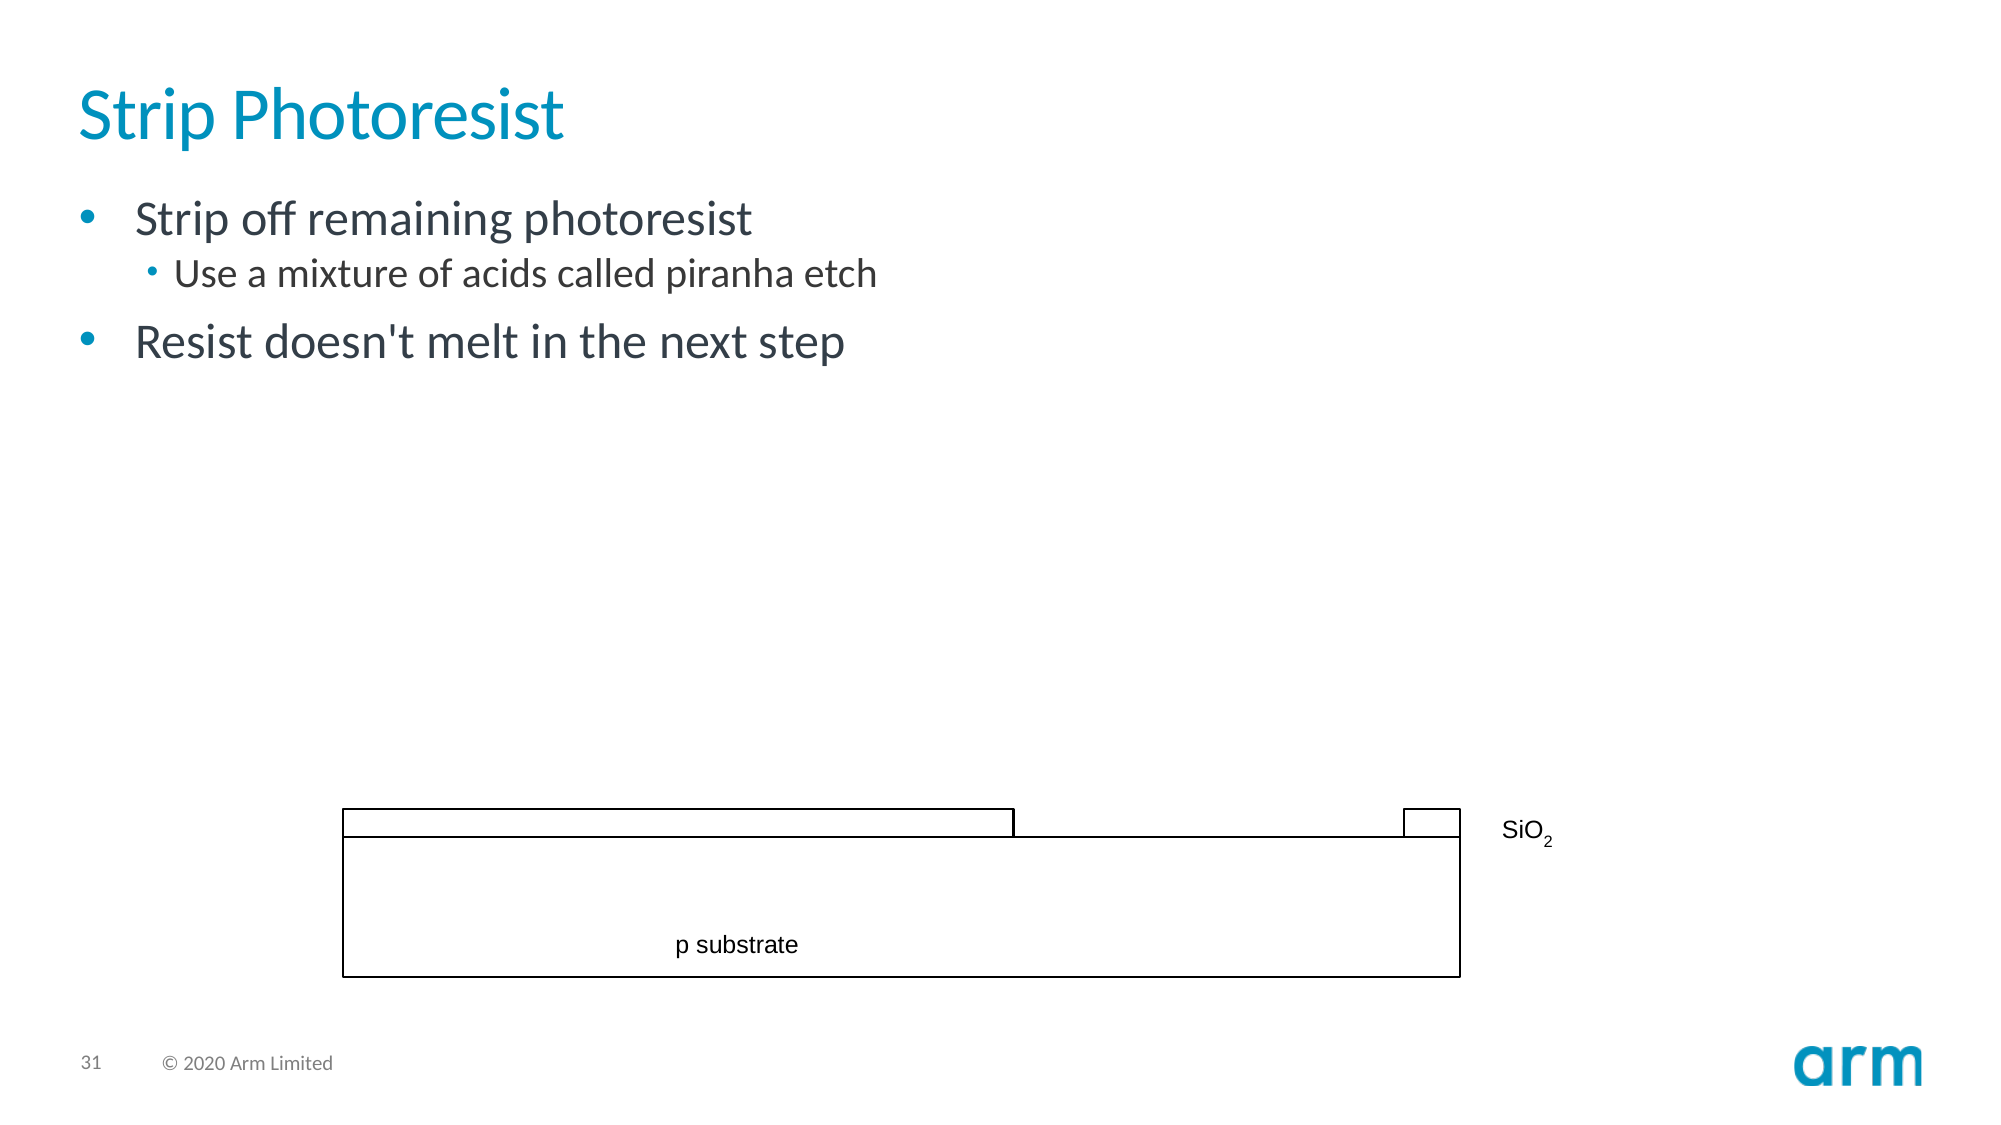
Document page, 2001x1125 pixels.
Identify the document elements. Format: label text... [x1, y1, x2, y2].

list Strip off remaining photoresist Use a mixture of acids called piranha etch Resist doesn't melt in the next step [78, 185, 1923, 941]
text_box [337, 803, 1663, 983]
title Strip Photoresist [78, 78, 1922, 185]
